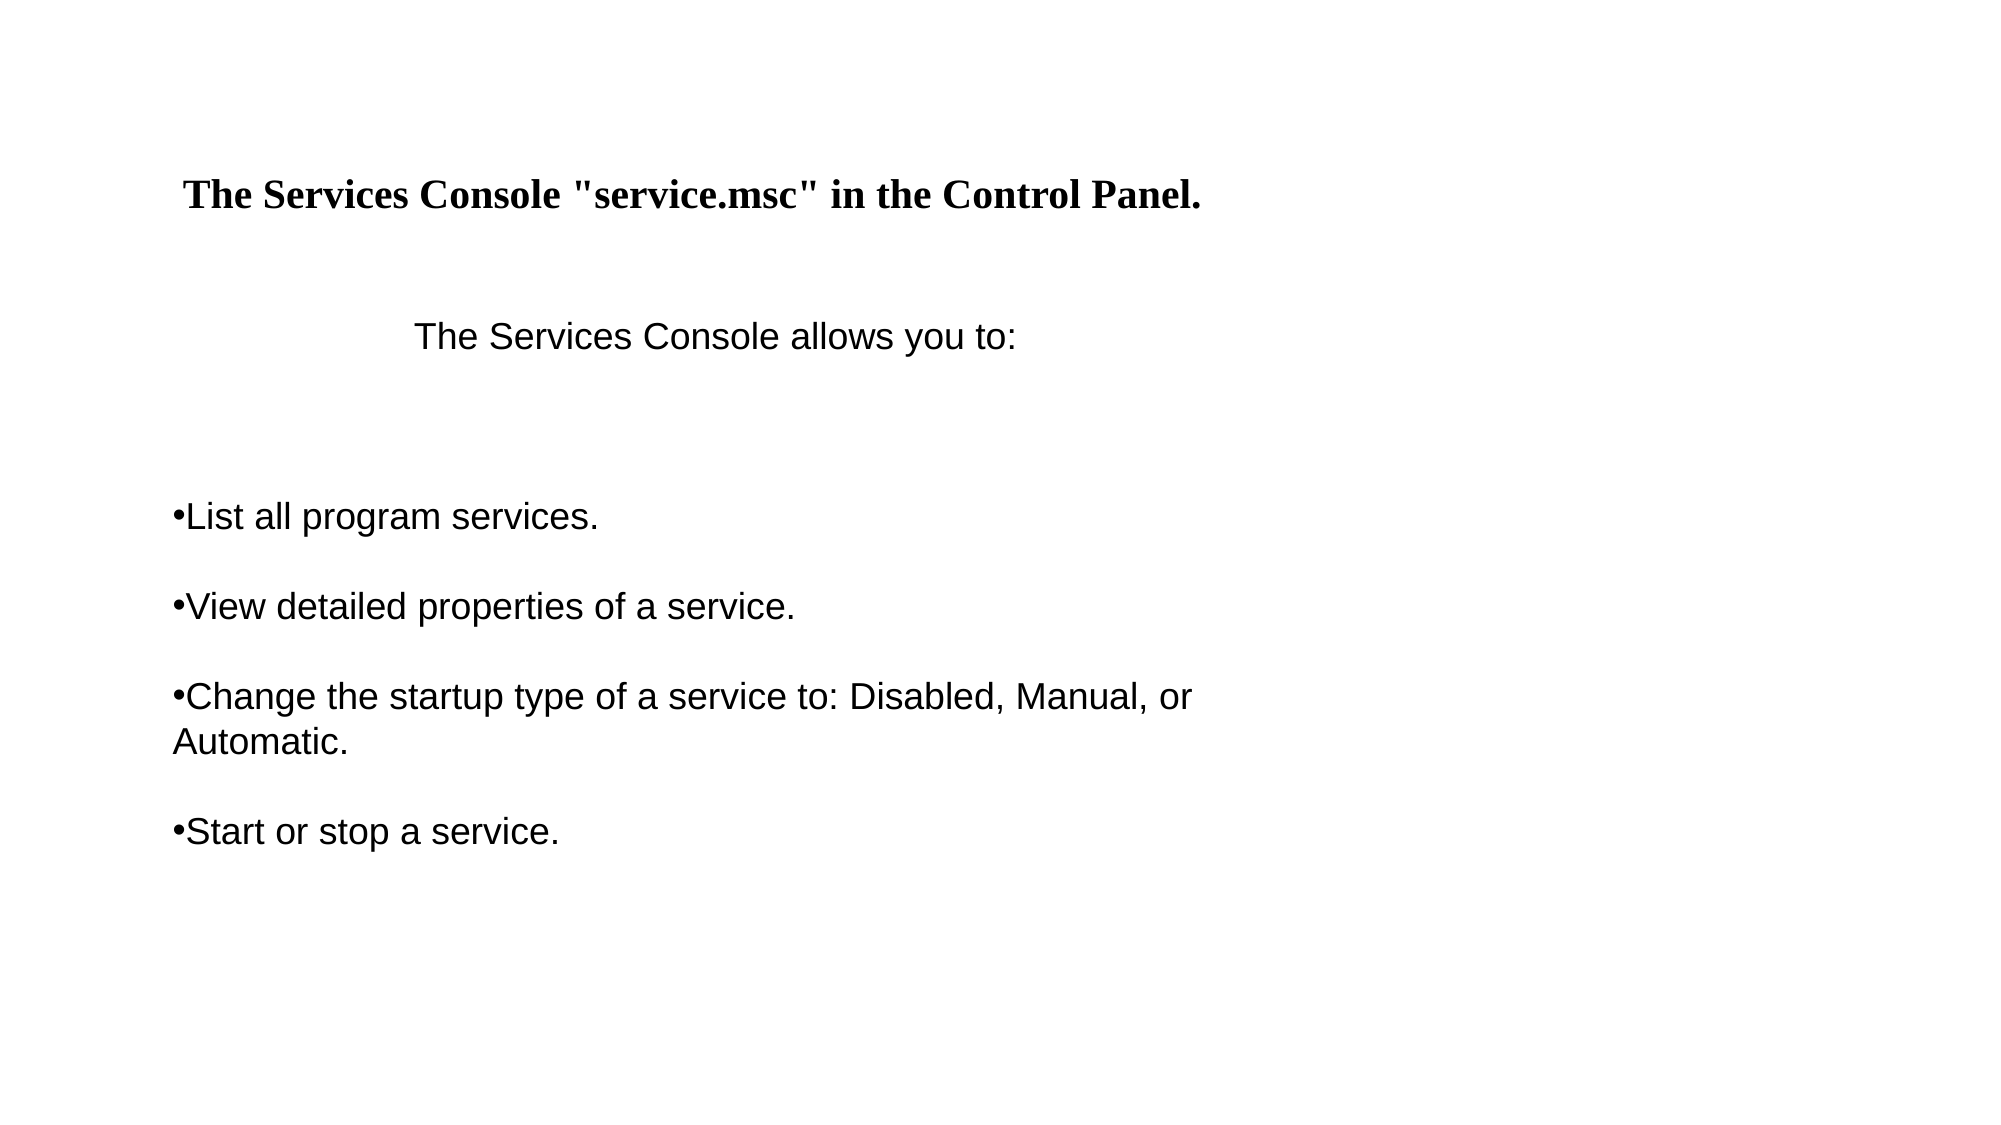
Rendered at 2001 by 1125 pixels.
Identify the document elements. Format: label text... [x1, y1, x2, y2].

text_box The Services Console "service.msc" in the Control Panel. The Services Console allows you to: List all program services. View detailed properties of a service. Change the startup type of a service to: Disabled, Manual, or Automatic. Start or stop a service. [157, 159, 1310, 859]
